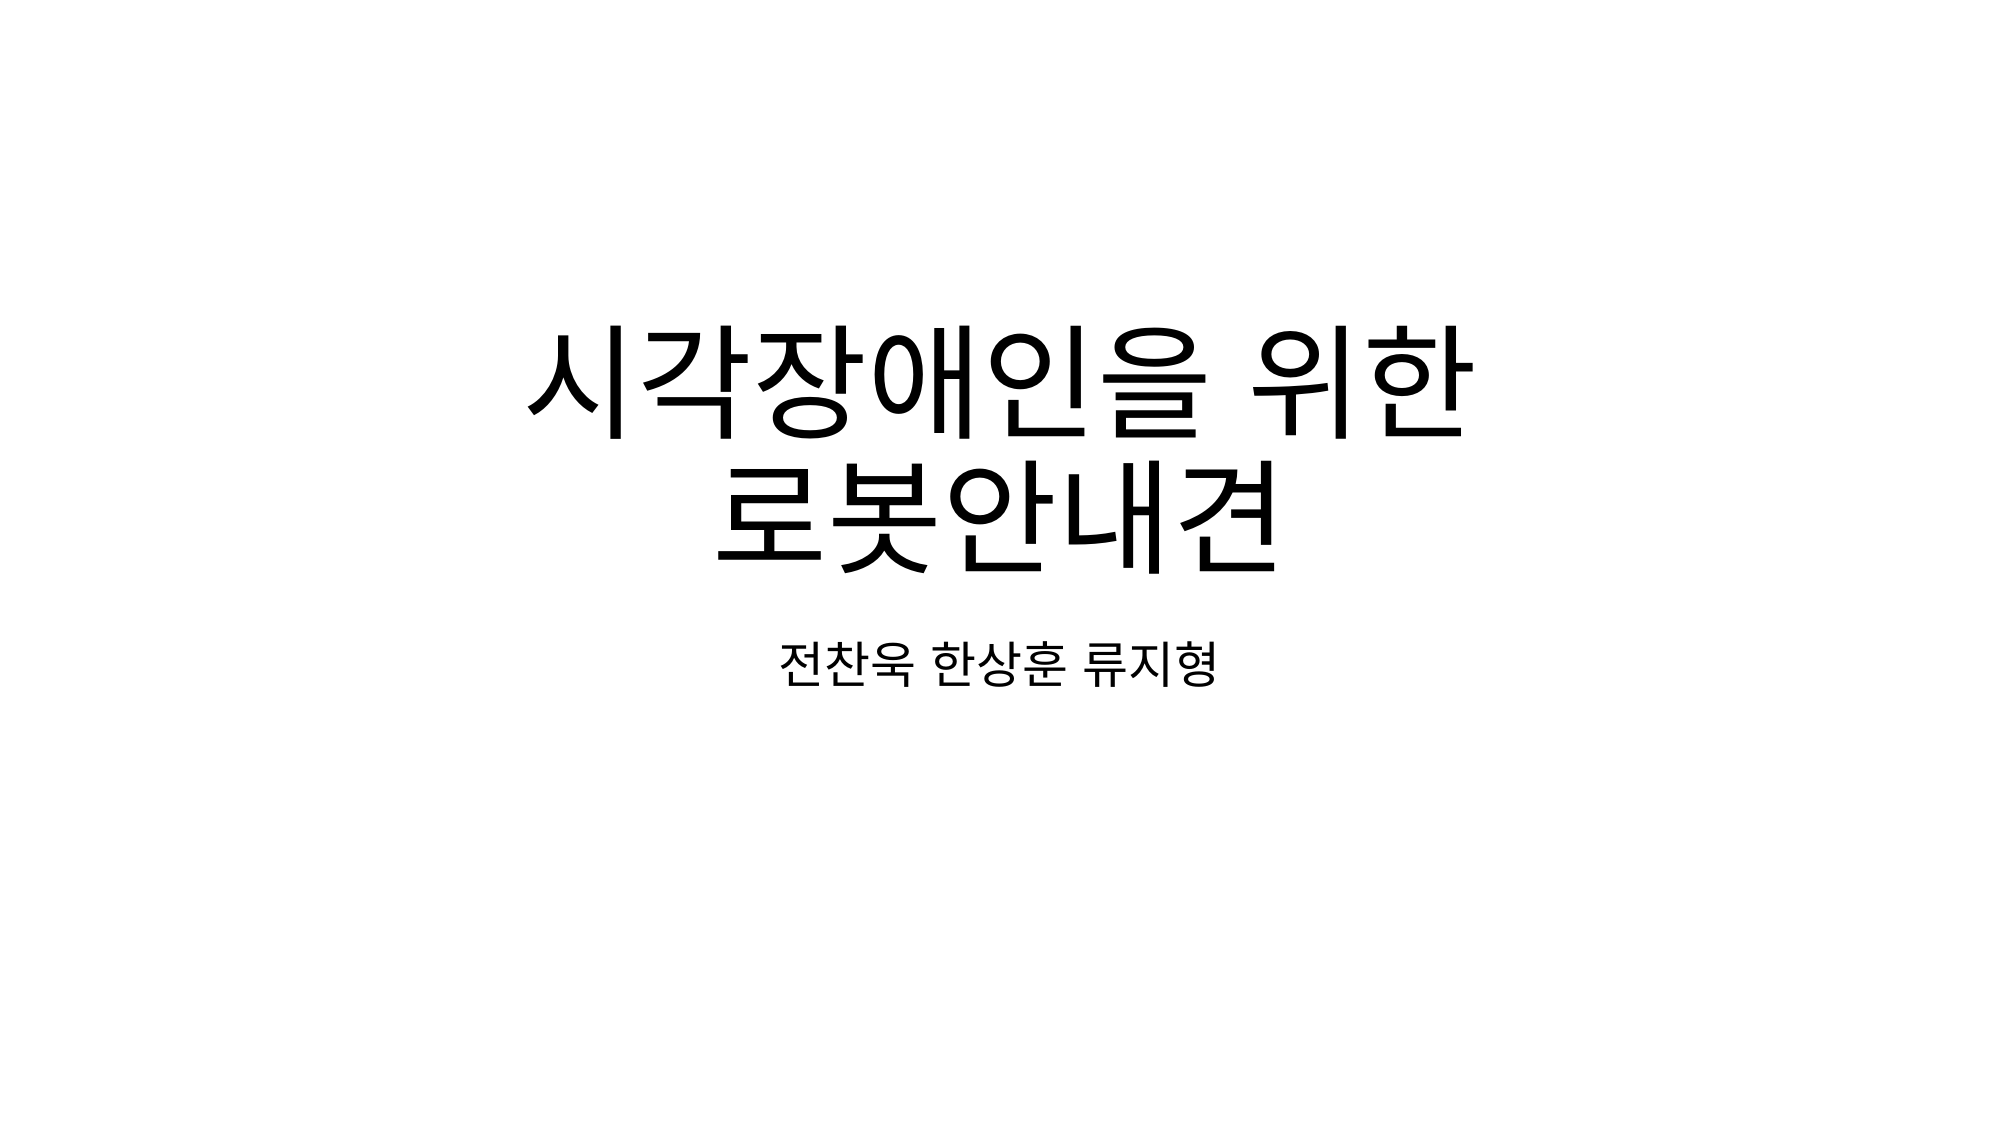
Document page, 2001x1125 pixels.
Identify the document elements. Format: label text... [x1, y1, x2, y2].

title 시각장애인을 위한 로봇안내견 [68, 162, 1932, 612]
subtitle 전찬욱 한상훈 류지형 [68, 619, 1932, 794]
